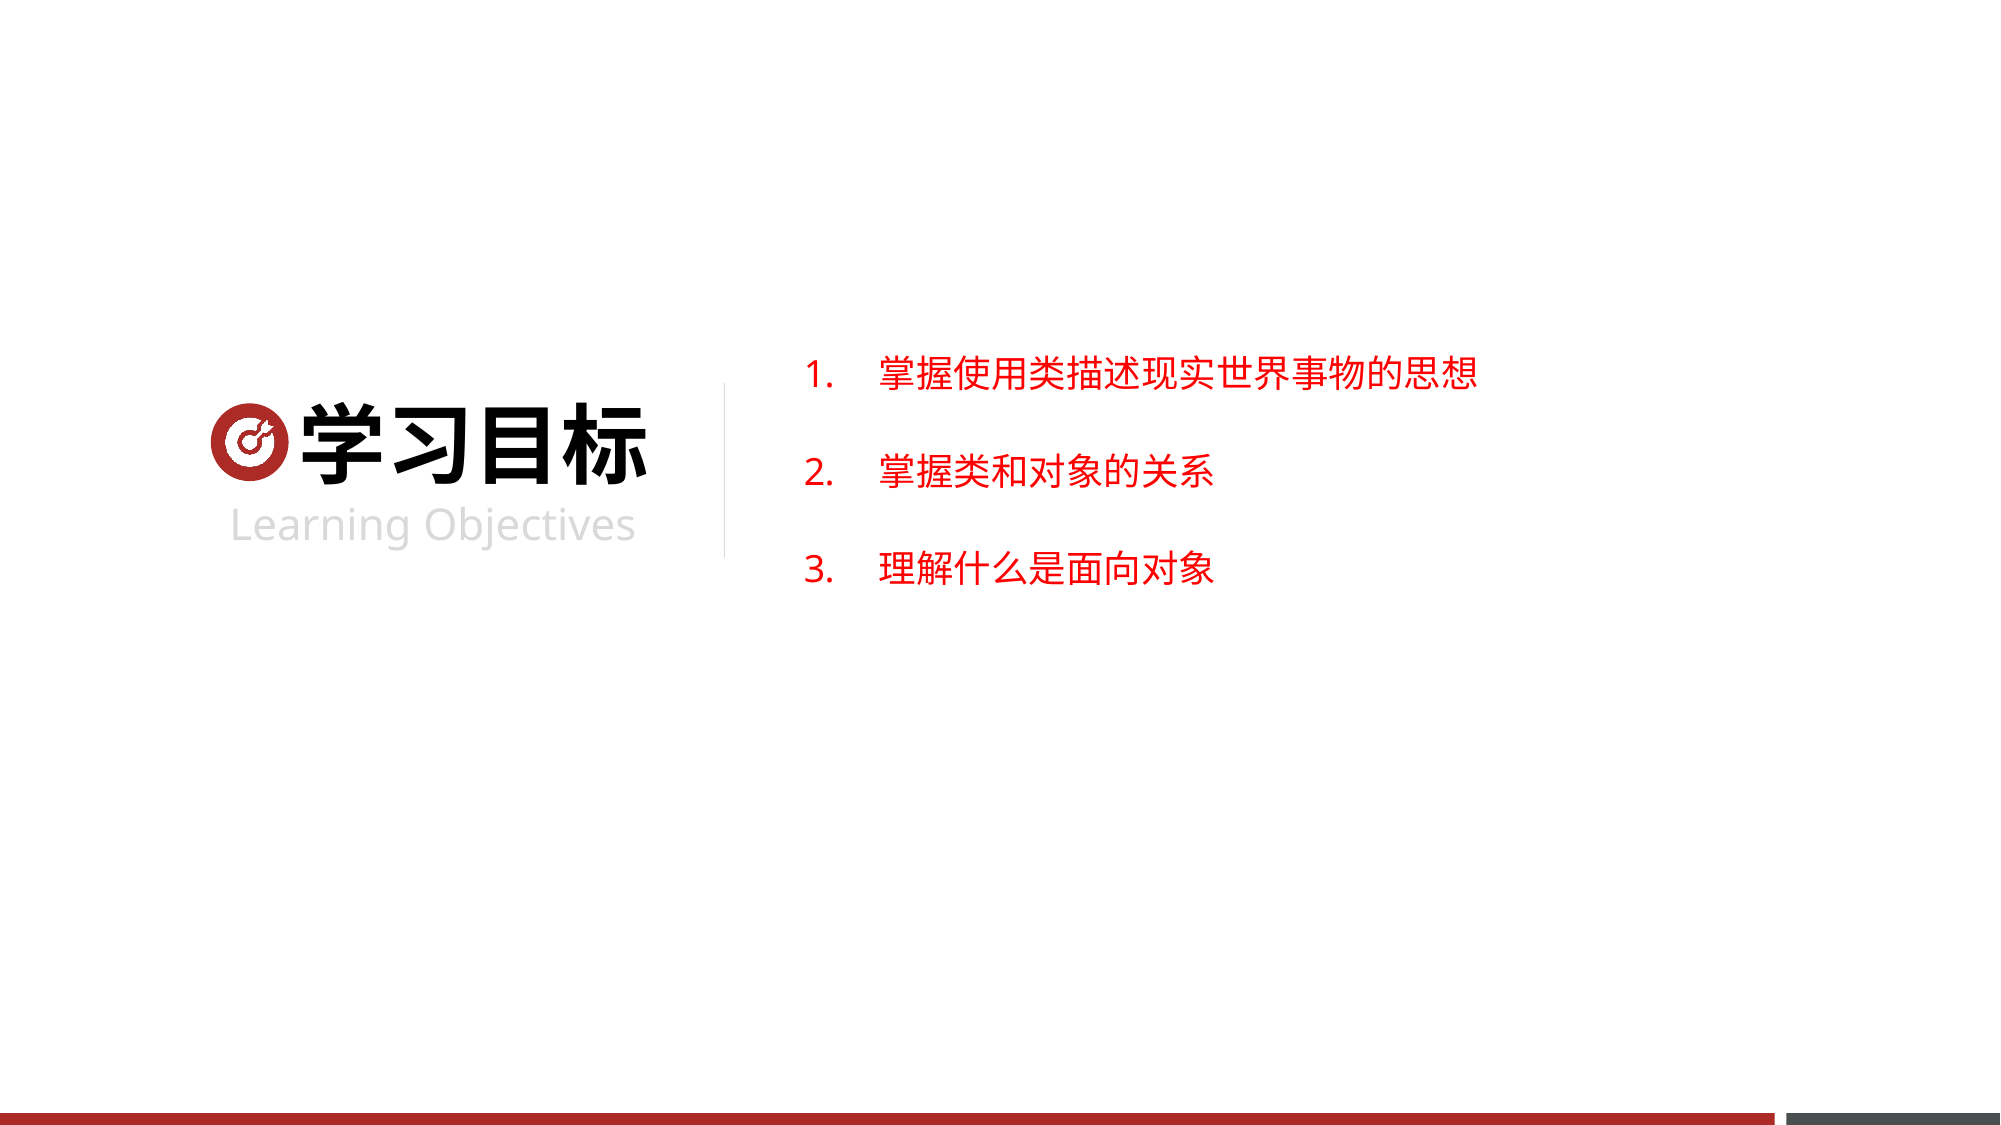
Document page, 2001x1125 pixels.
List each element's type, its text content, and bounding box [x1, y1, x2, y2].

list 掌握使用类描述现实世界事物的思想 掌握类和对象的关系 理解什么是面向对象 [789, 235, 1823, 661]
picture [216, 408, 283, 476]
